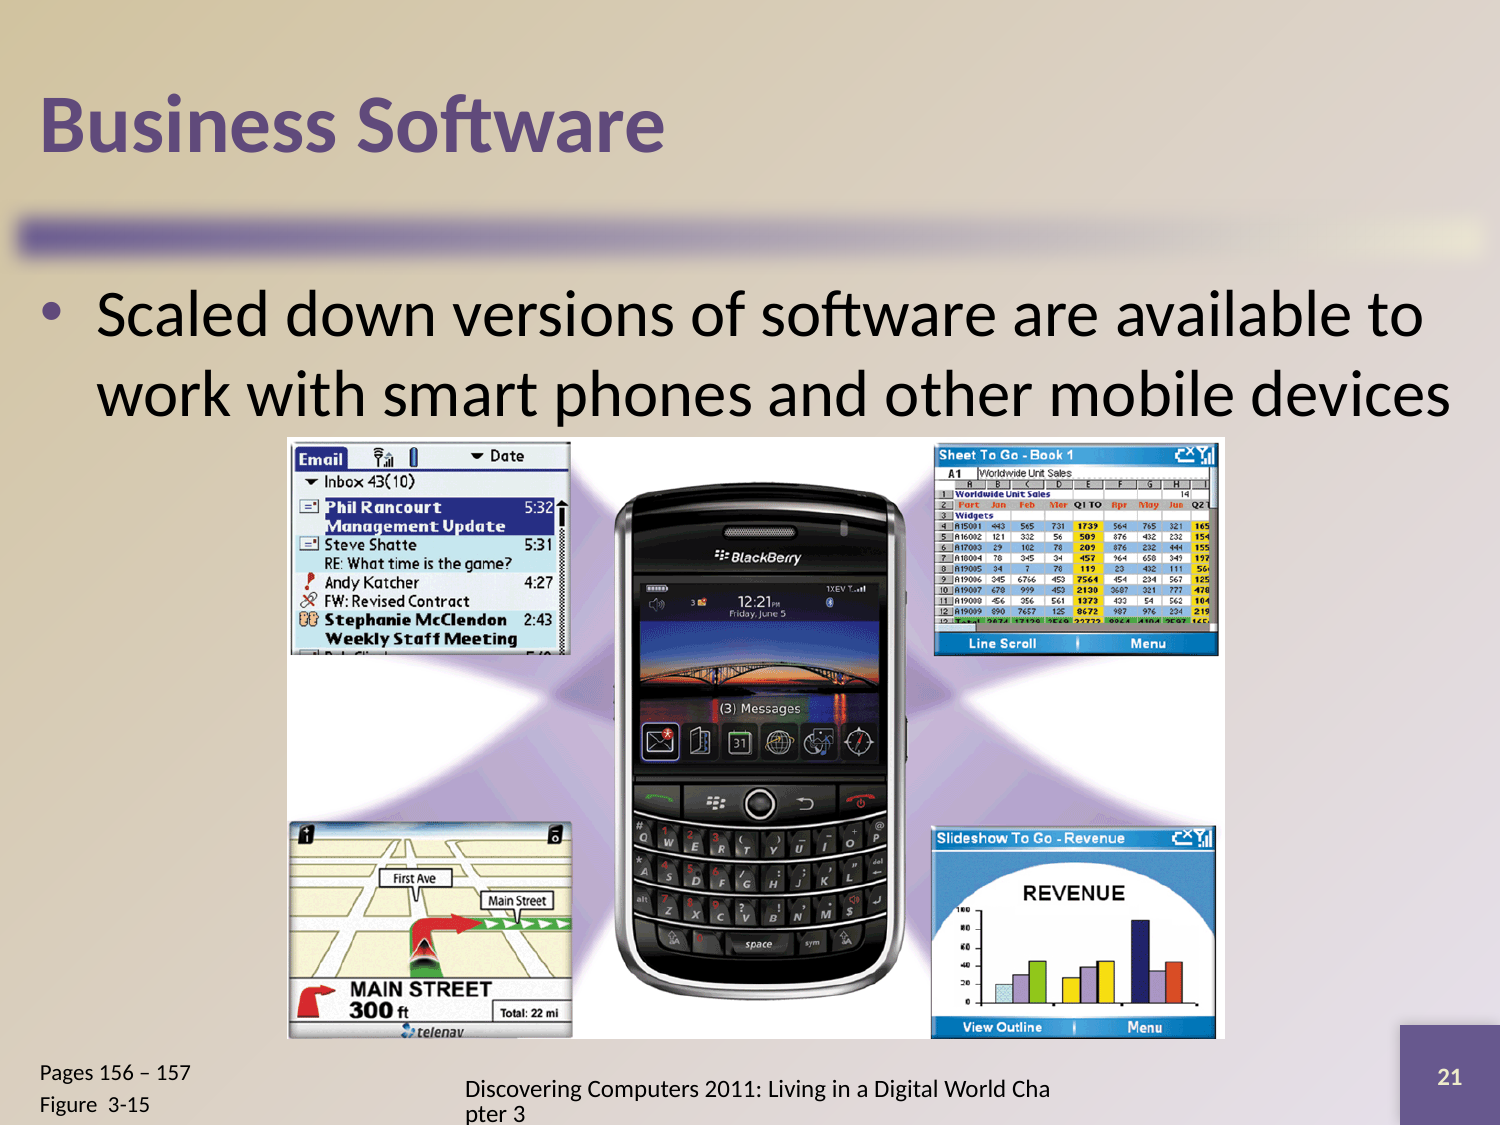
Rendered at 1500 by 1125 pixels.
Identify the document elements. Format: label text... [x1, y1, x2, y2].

slide_number 21 [1400, 1025, 1500, 1125]
list Pages 156 – 157 Figure 3-15 [24, 1050, 300, 1125]
picture [287, 437, 1226, 1040]
footer Discovering Computers 2011: Living in a Digital World Chapter 3 [450, 1050, 1075, 1125]
title Business Software [24, 24, 1475, 213]
list Scaled down versions of software are available to work with smart phones and other mobile devices [24, 262, 1475, 1025]
